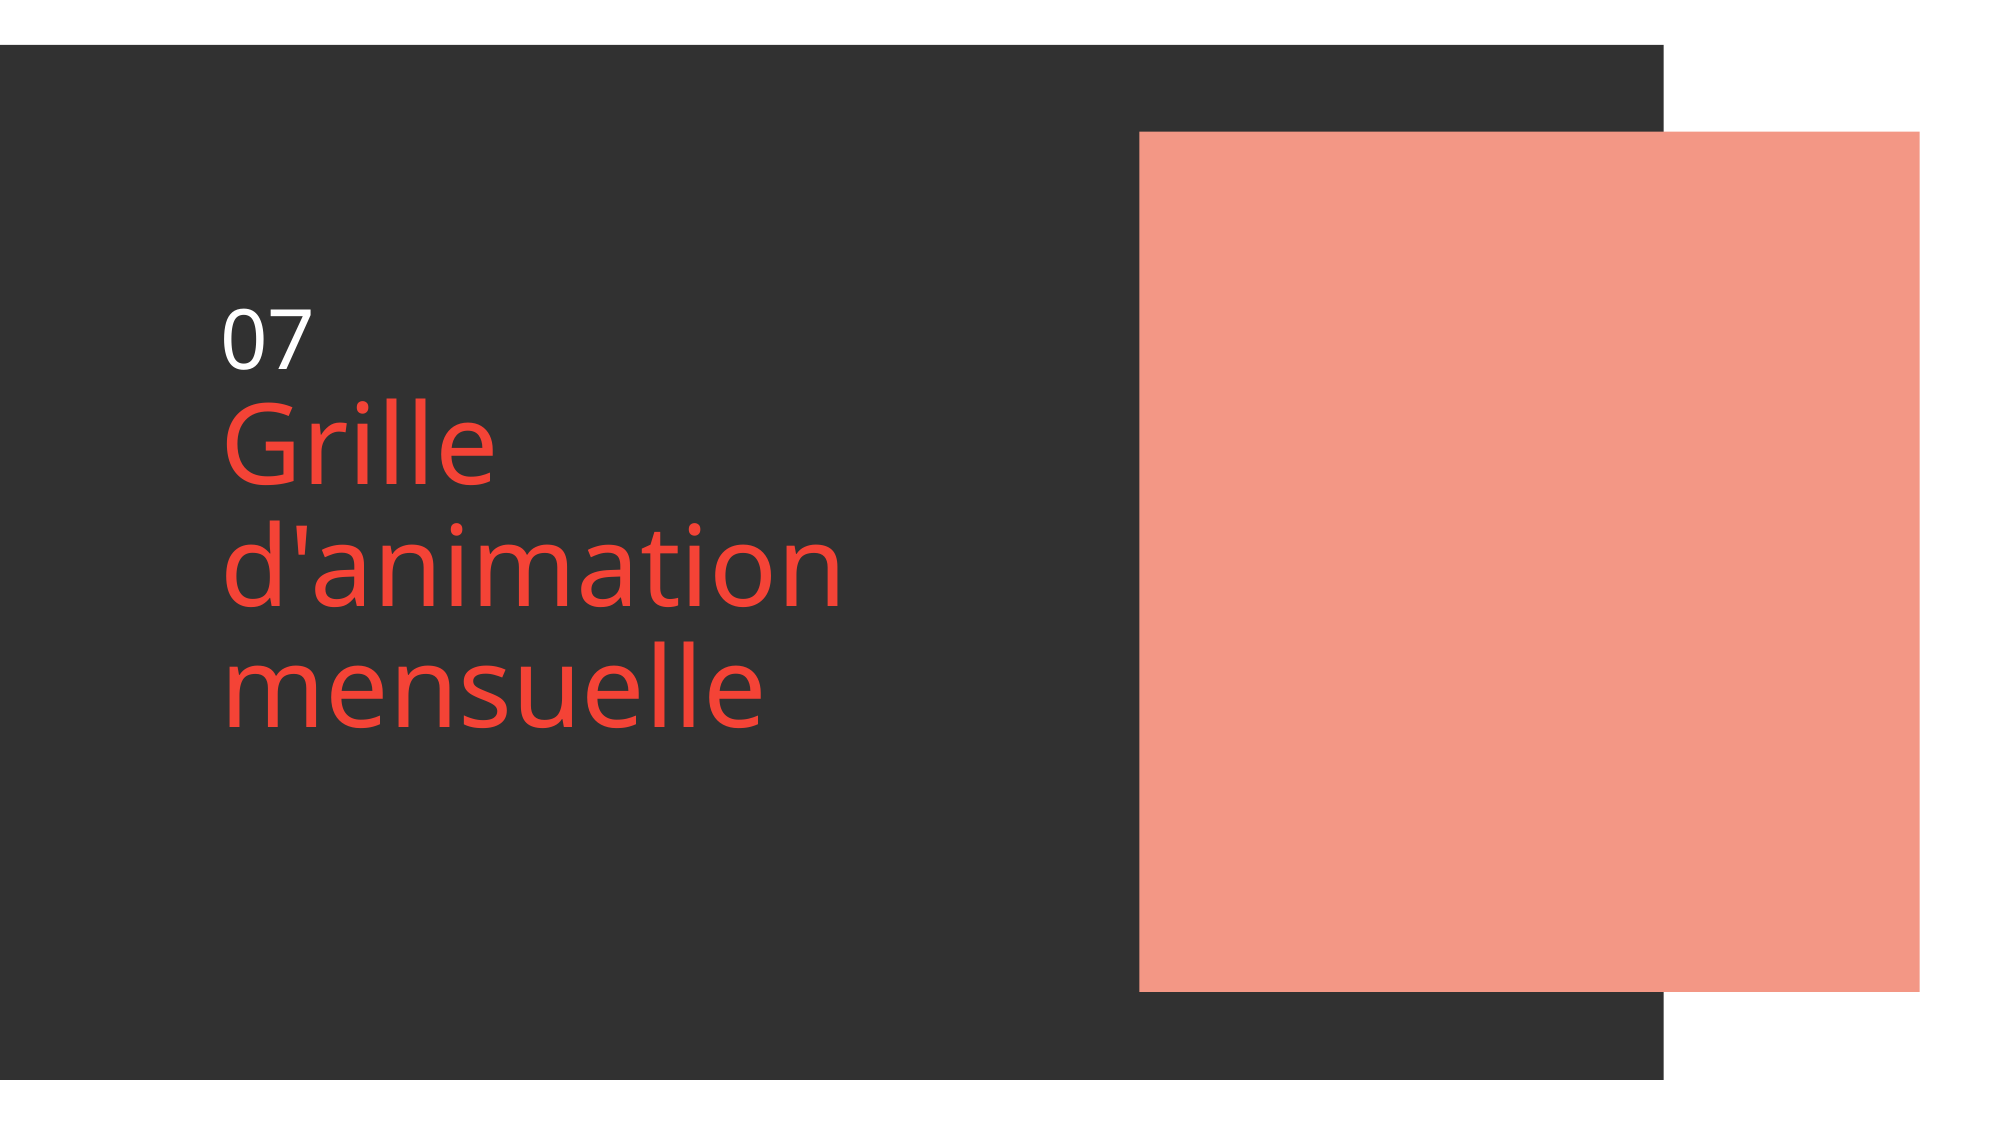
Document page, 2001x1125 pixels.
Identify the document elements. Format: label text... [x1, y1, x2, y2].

text_box Grille d'animation mensuelle [220, 387, 1064, 753]
text_box 07 [220, 297, 324, 388]
text_box [0, 44, 1665, 1081]
text_box [1138, 131, 1921, 993]
